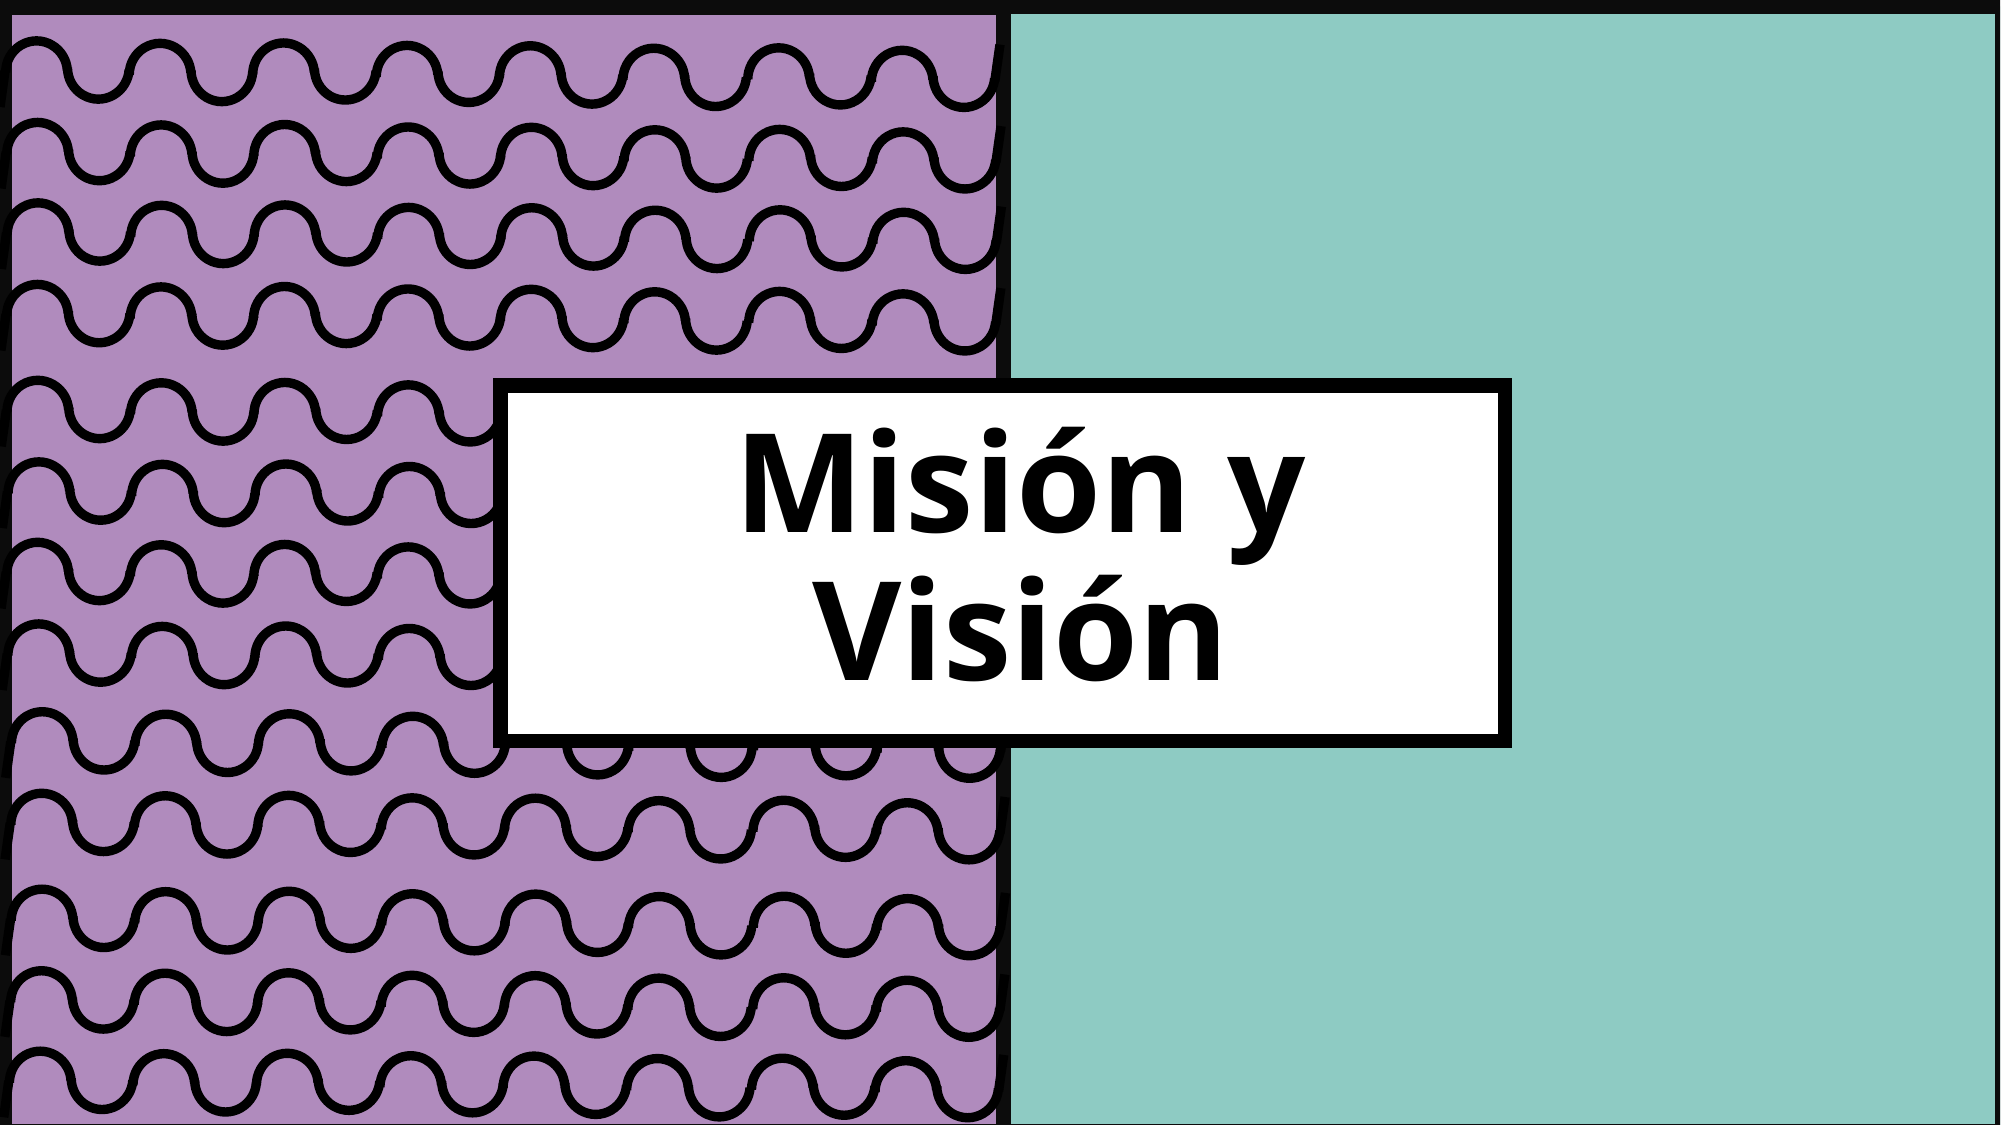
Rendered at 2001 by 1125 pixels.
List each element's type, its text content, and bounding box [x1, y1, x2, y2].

list Misión y Visión [530, 406, 1473, 726]
